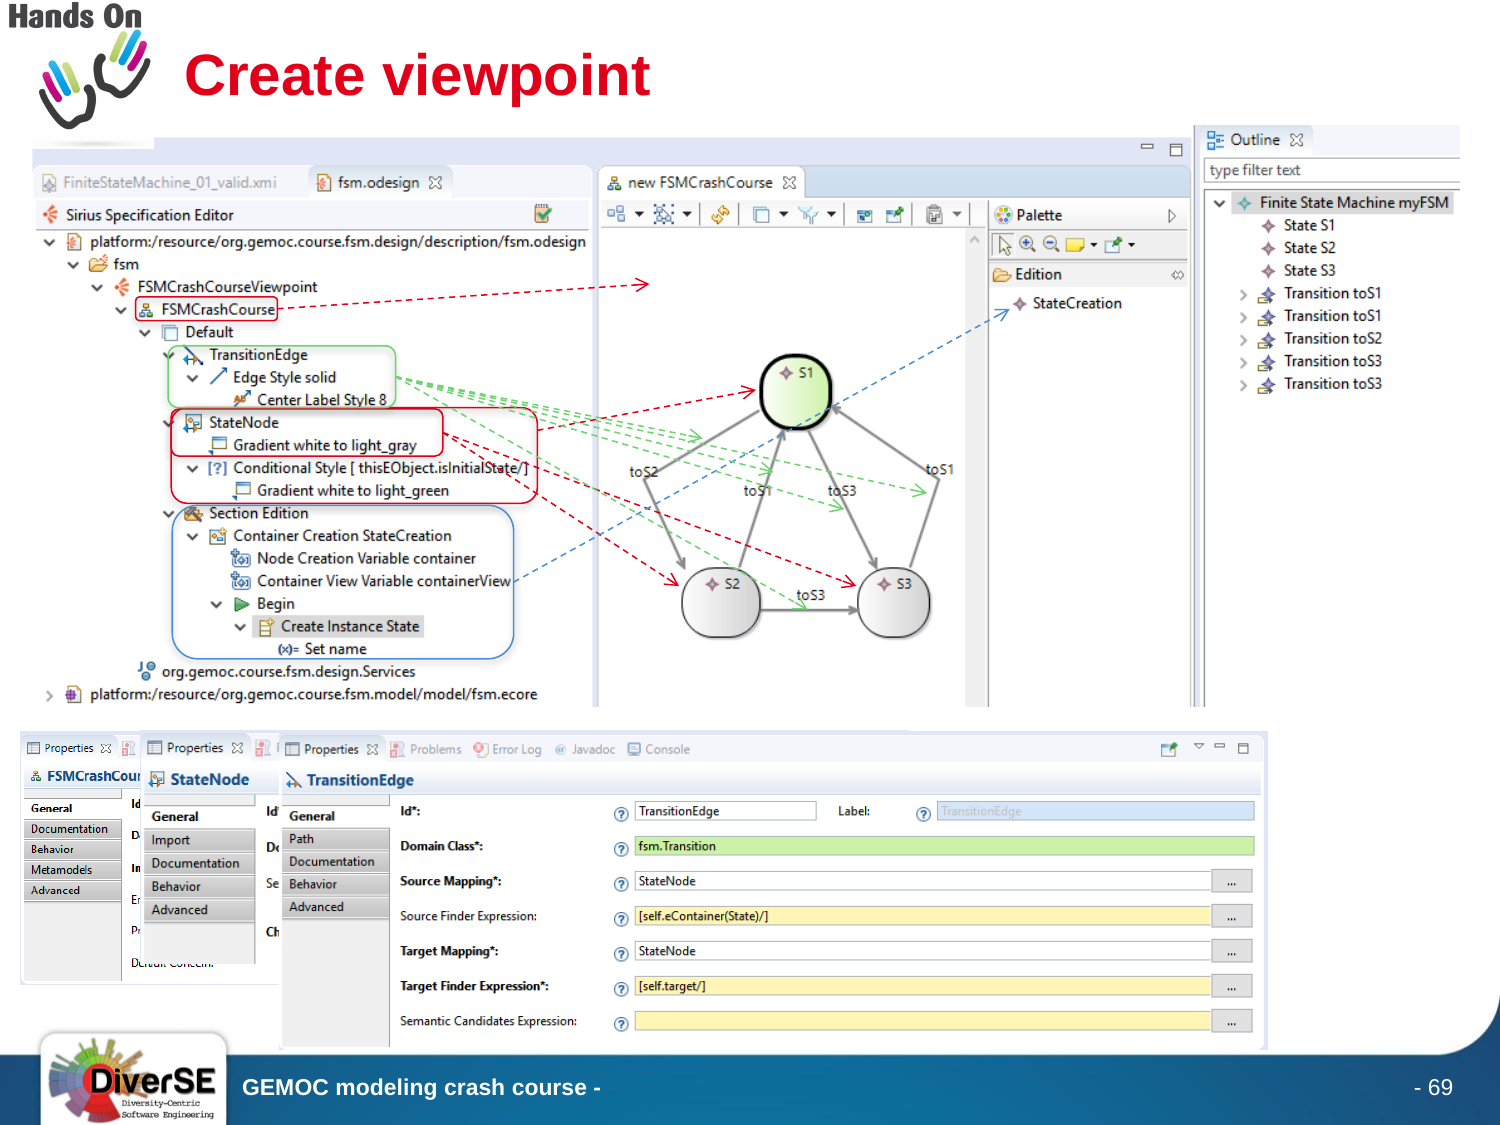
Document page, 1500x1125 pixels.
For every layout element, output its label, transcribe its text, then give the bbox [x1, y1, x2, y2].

picture [0, 0, 1461, 707]
slide_number - 69 [1413, 1064, 1500, 1110]
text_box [135, 283, 650, 321]
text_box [172, 308, 1011, 660]
picture [0, 729, 1500, 1125]
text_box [167, 345, 928, 611]
footer GEMOC modeling crash course - [242, 1064, 1078, 1110]
title Create viewpoint [184, 18, 1459, 123]
